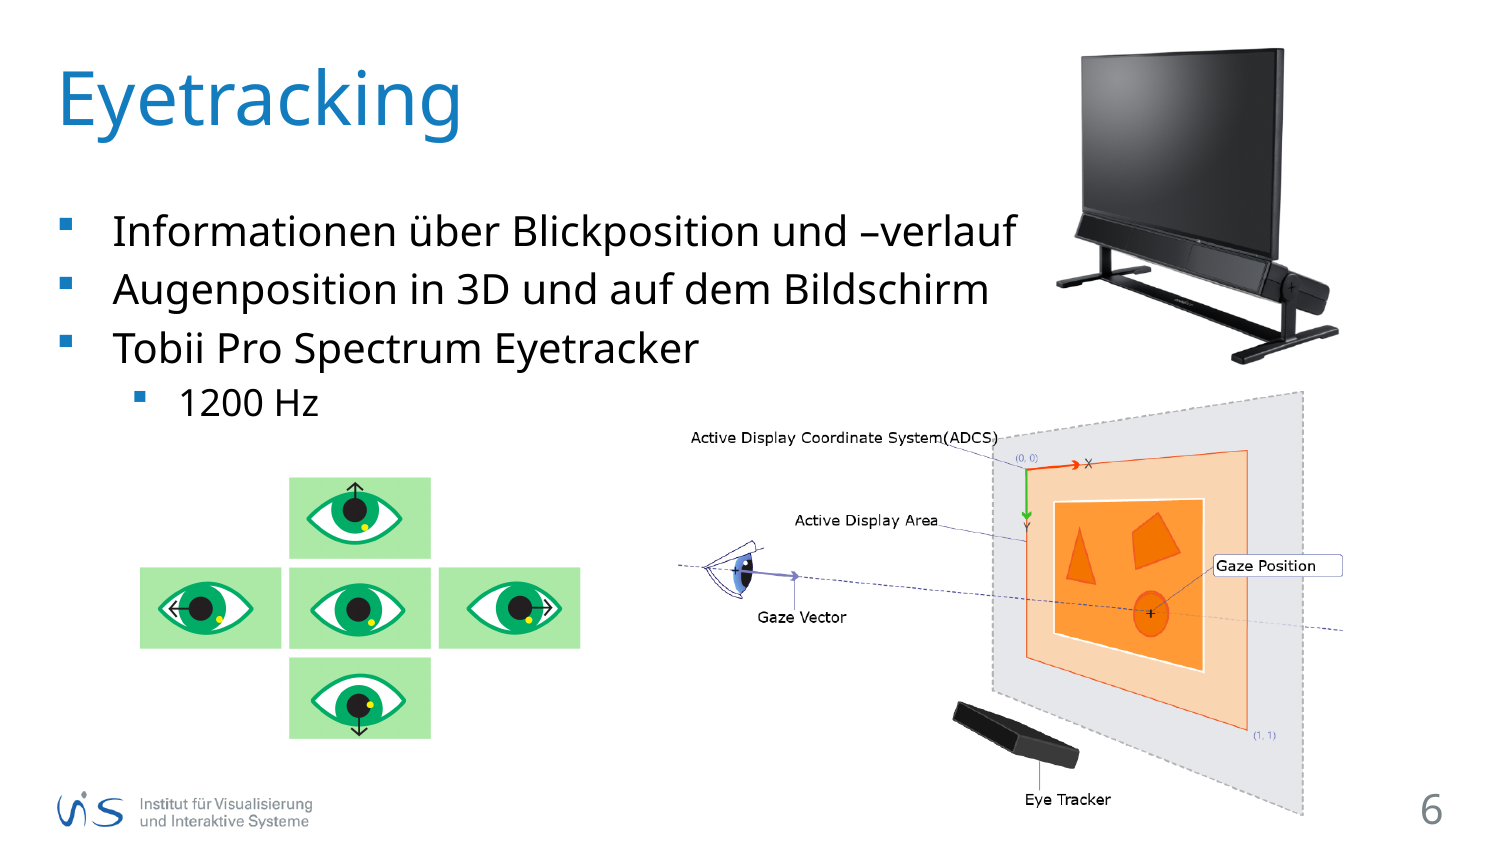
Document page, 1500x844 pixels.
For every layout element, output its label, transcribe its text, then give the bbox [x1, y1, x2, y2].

title Eyetracking [41, 28, 1459, 163]
slide_number 6 [1014, 785, 1459, 838]
picture [123, 475, 597, 742]
picture [57, 791, 312, 829]
picture [678, 391, 1345, 816]
picture [1050, 37, 1345, 375]
list Informationen über Blickposition und –verlauf Augenposition in 3D und auf dem Bildschirm Tobii Pro Spectrum Eyetracker 1200 Hz [41, 197, 1459, 755]
